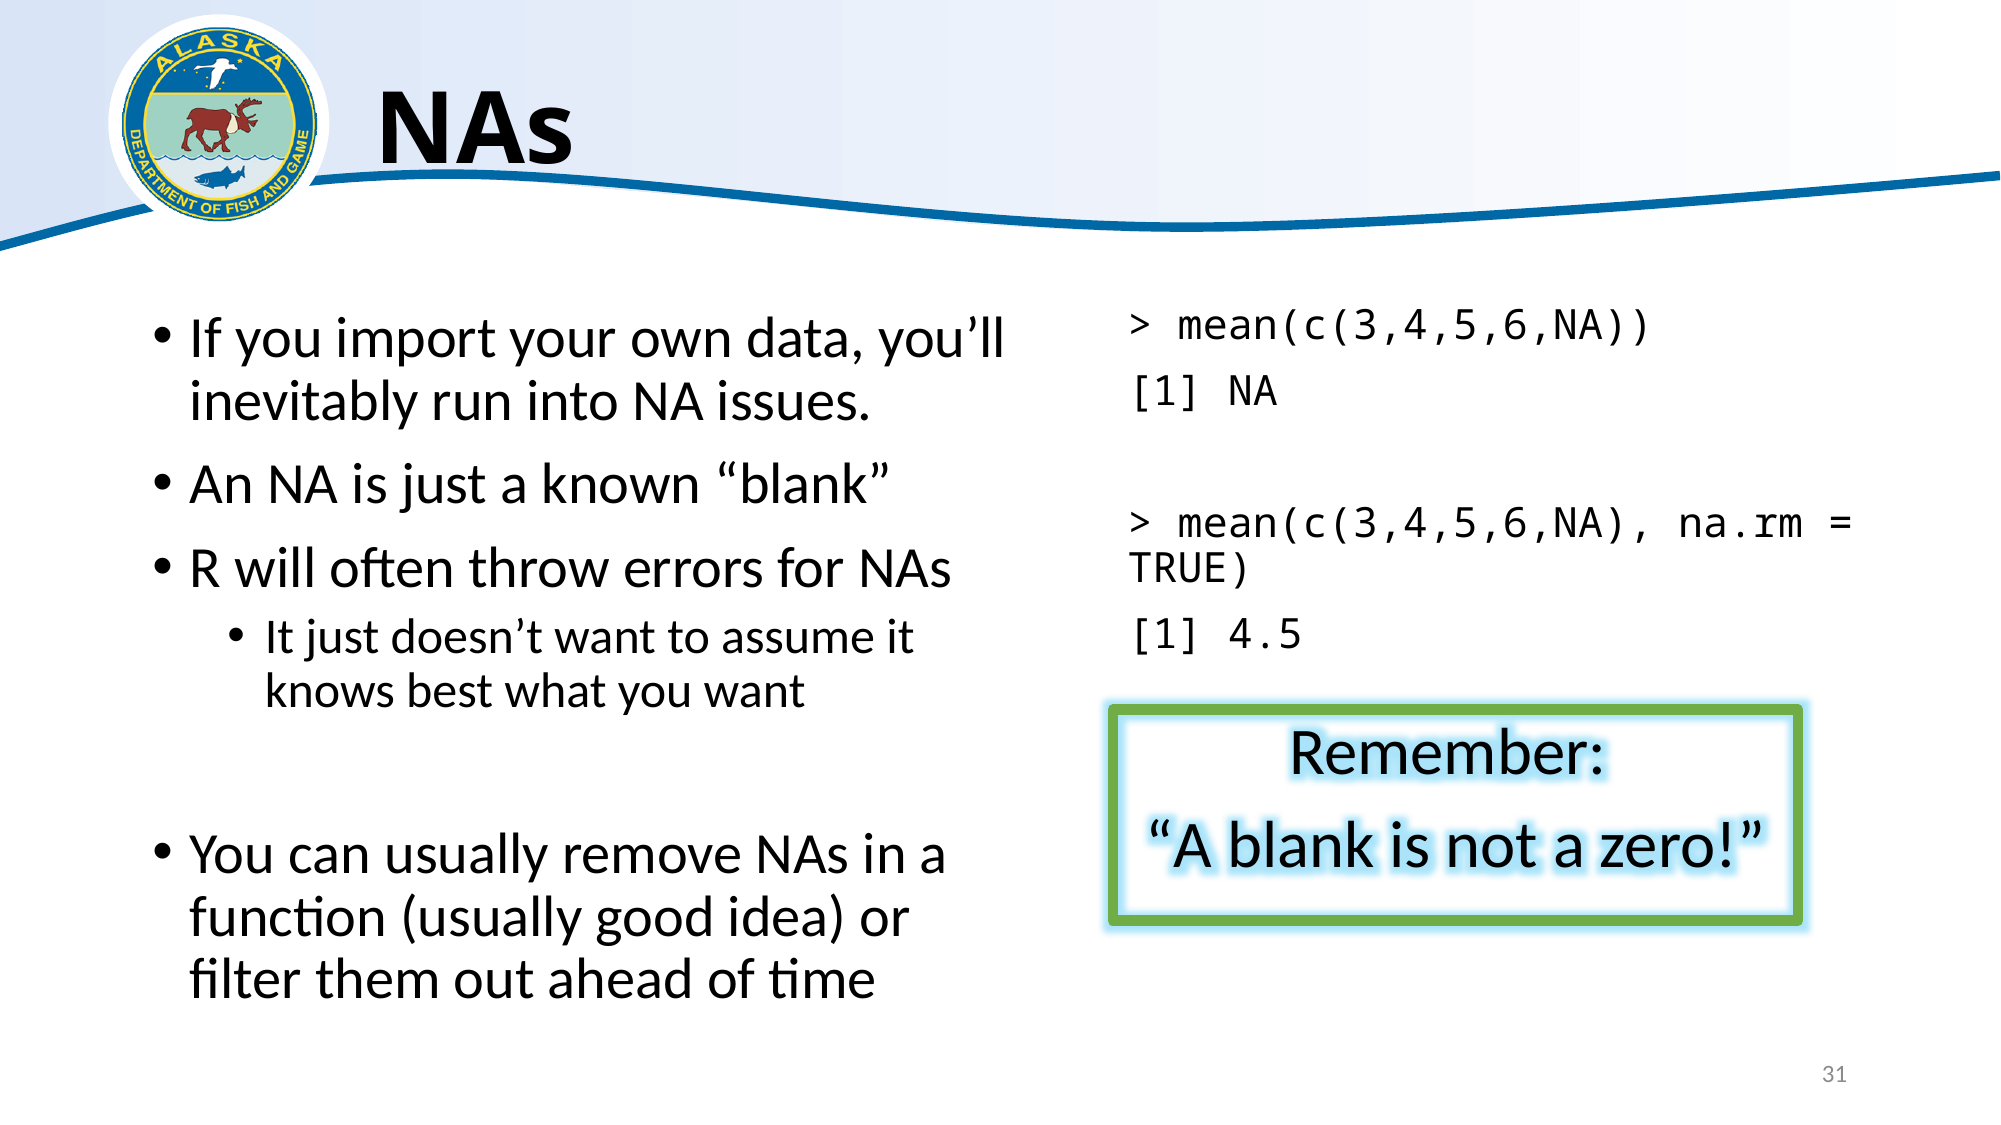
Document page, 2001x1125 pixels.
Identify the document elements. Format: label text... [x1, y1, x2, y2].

text_box Remember: “A blank is not a zero!” [1112, 709, 1799, 921]
list If you import your own data, you’ll inevitably run into NA issues. An NA is just a known “blank” R will often throw errors for NAs It just doesn’t want to assume it knows best what you want You can usually remove NAs in a function (usually good idea) or filter them out ahead of time [137, 299, 1042, 1071]
slide_number 31 [1412, 1042, 1863, 1103]
title NAs [359, 30, 1863, 232]
text_box > mean(c(3,4,5,6,NA)) [1] NA > mean(c(3,4,5,6,NA), na.rm = TRUE) [1] 4.5 [1112, 295, 1973, 1010]
picture [30, 14, 408, 232]
